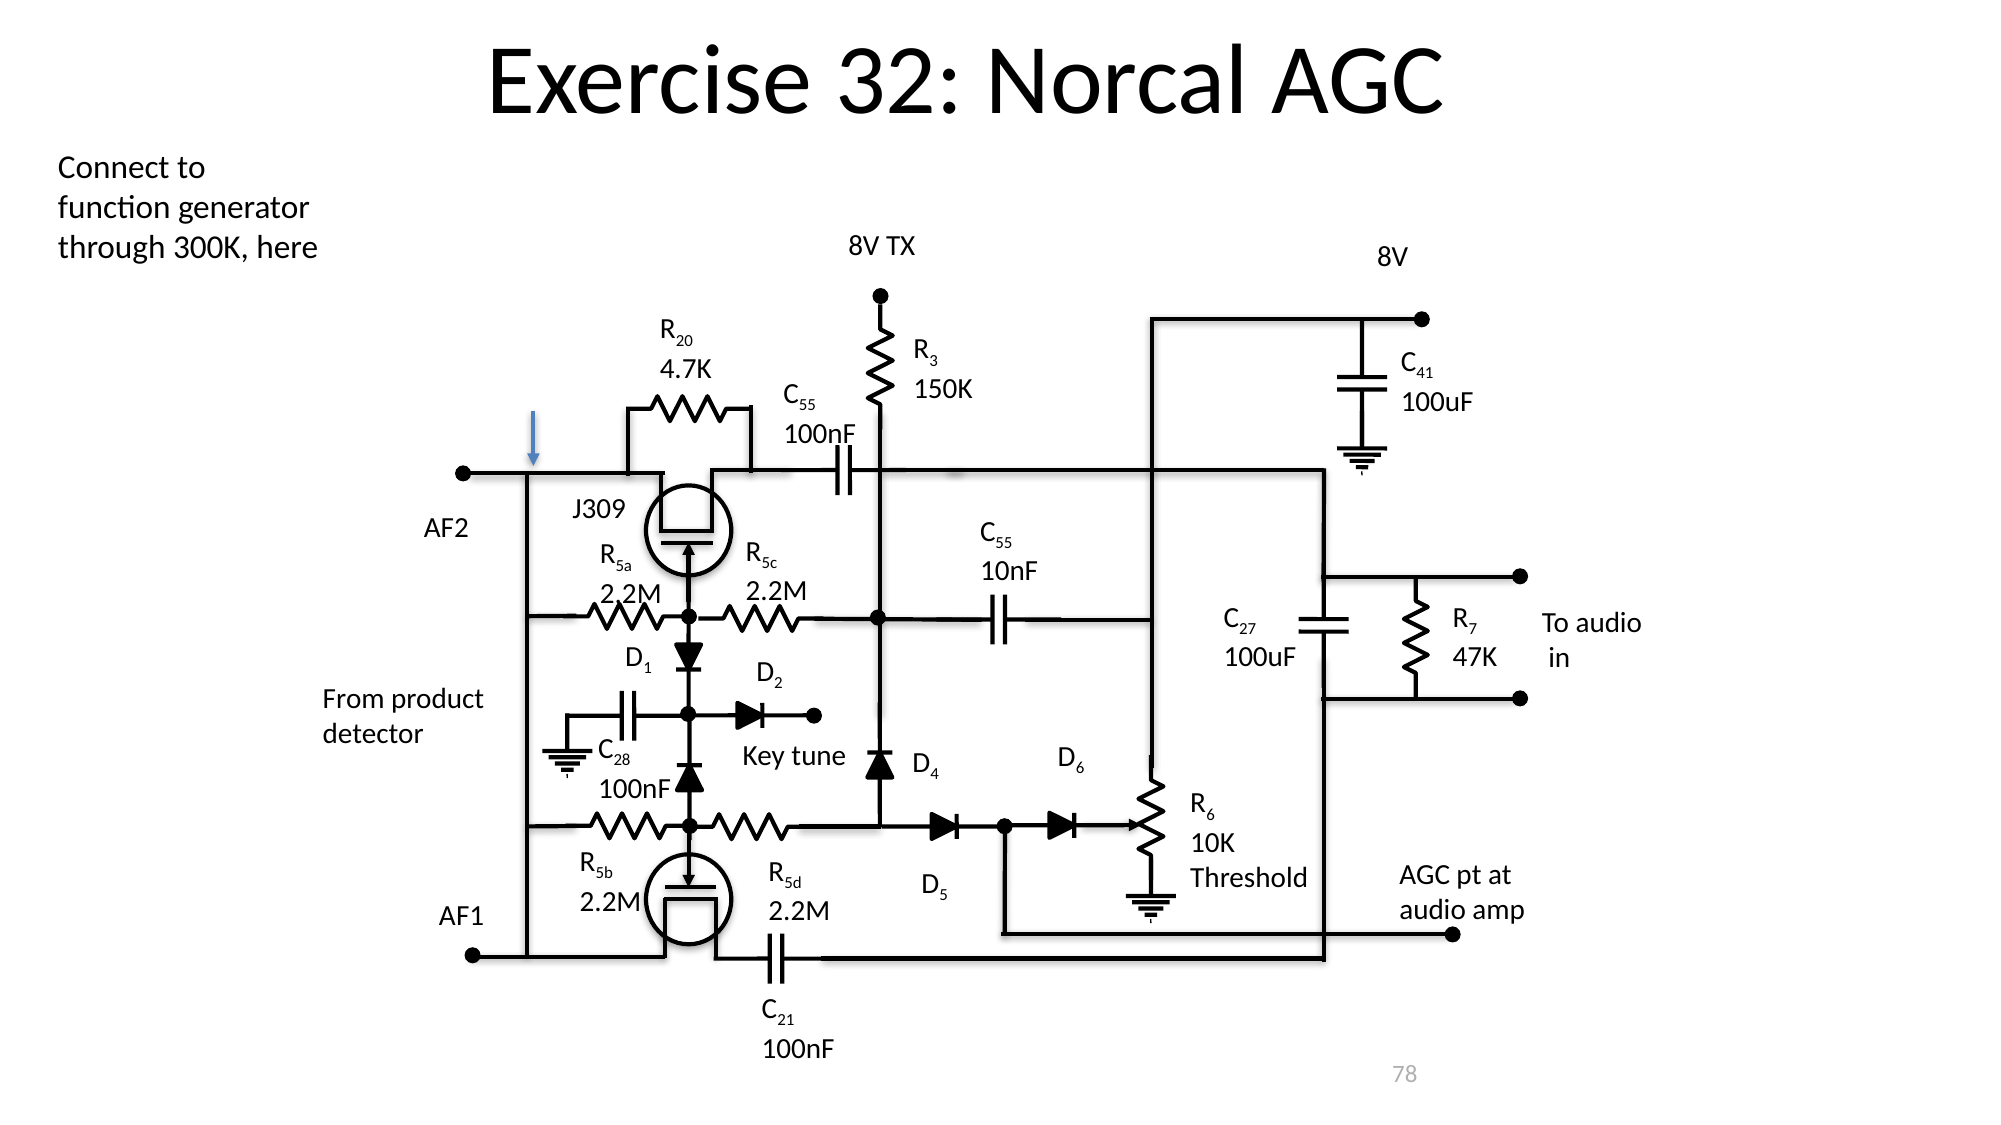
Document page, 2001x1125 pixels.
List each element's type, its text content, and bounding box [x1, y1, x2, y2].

text_box Connect to function generator through 300K, here [50, 138, 335, 273]
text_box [315, 218, 1667, 1068]
slide_number 78 [1074, 1068, 1425, 1125]
text_box Exercise 32: Norcal AGC [15, 13, 1917, 134]
